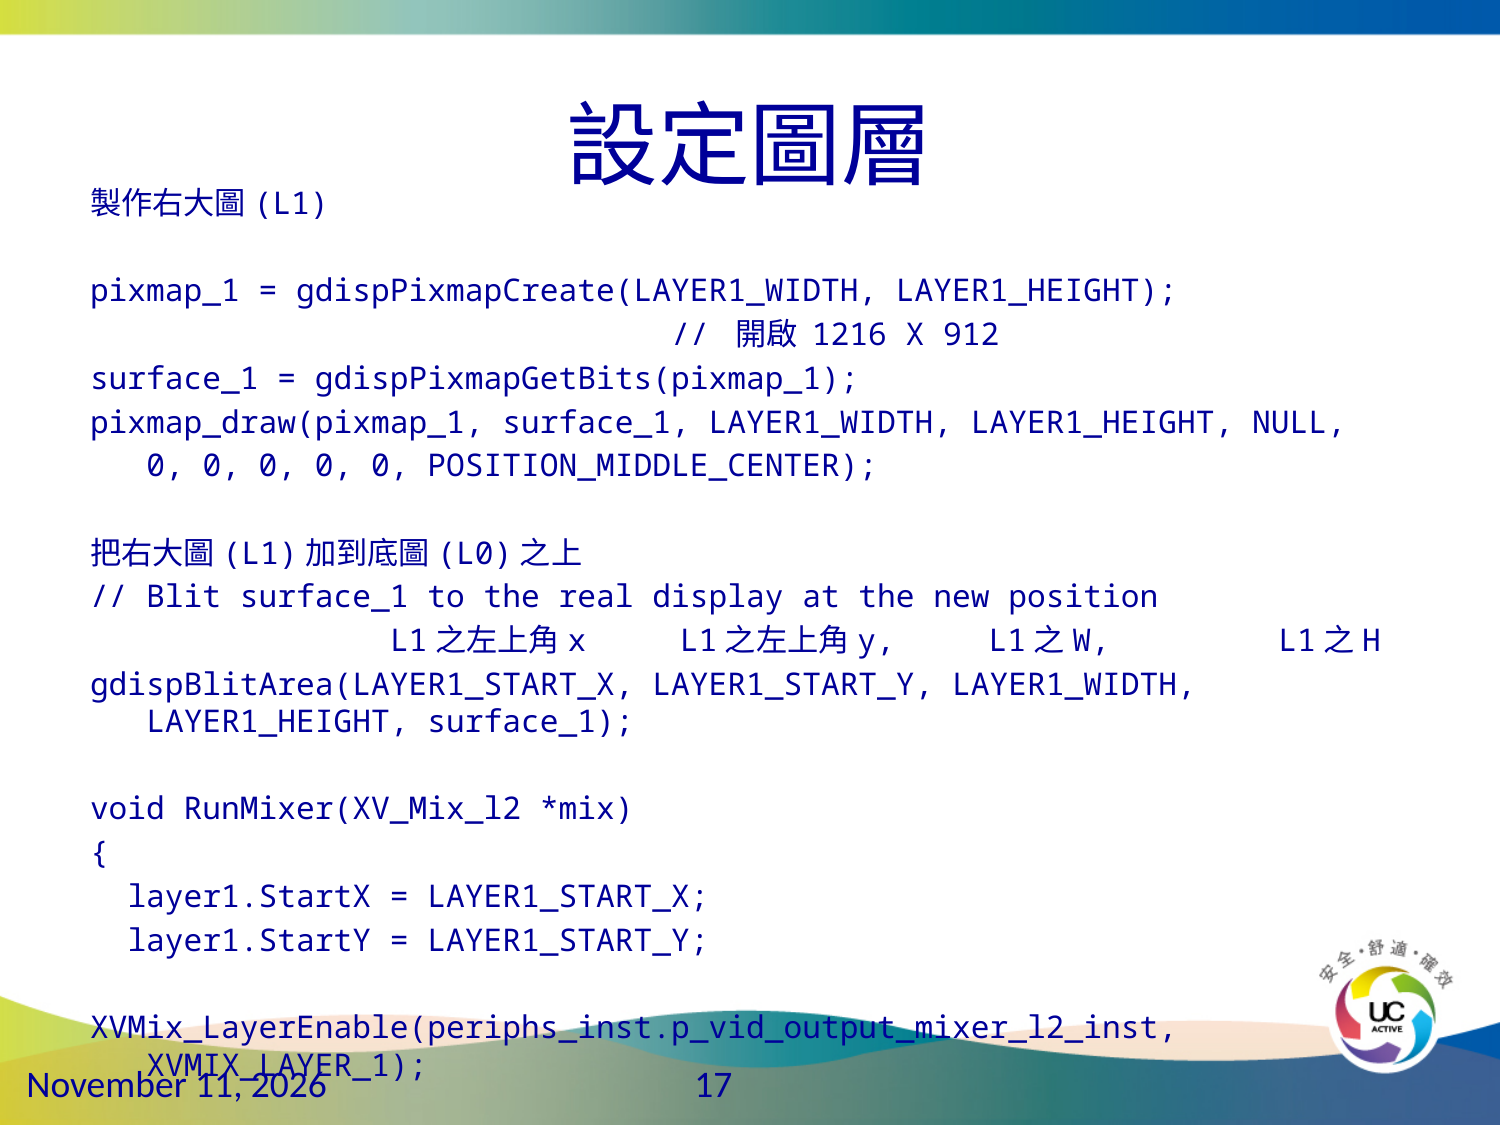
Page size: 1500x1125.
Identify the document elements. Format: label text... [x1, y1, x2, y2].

picture [0, 0, 1500, 1125]
title 設定圖層 [75, 60, 1425, 175]
list 製作右大圖(L1) pixmap_1 = gdispPixmapCreate(LAYER1_WIDTH, LAYER1_HEIGHT); // 開啟 1216 X 912 surface_1 = gdispPixmapGetBits(pixmap_1); pixmap_draw(pixmap_1, surface_1, LAYER1_WIDTH, LAYER1_HEIGHT, NULL, 0, 0, 0, 0, 0, POSITION_MIDDLE_CENTER); 把右大圖(L1)加到底圖(L0)之上 // Blit surface_1 to the real display at the new position L1之左上角x L1之左上角y, L1之W, L1之H gdispBlitArea(LAYER1_START_X, LAYER1_START_Y, LAYER1_WIDTH, LAYER1_HEIGHT, surface_1); void RunMixer(XV_Mix_l2 *mix) { layer1.StartX = LAYER1_START_X; layer1.StartY = LAYER1_START_Y; XVMix_LayerEnable(periphs_inst.p_vid_output_mixer_l2_inst, XVMIX_LAYER_1); [75, 175, 1425, 1090]
